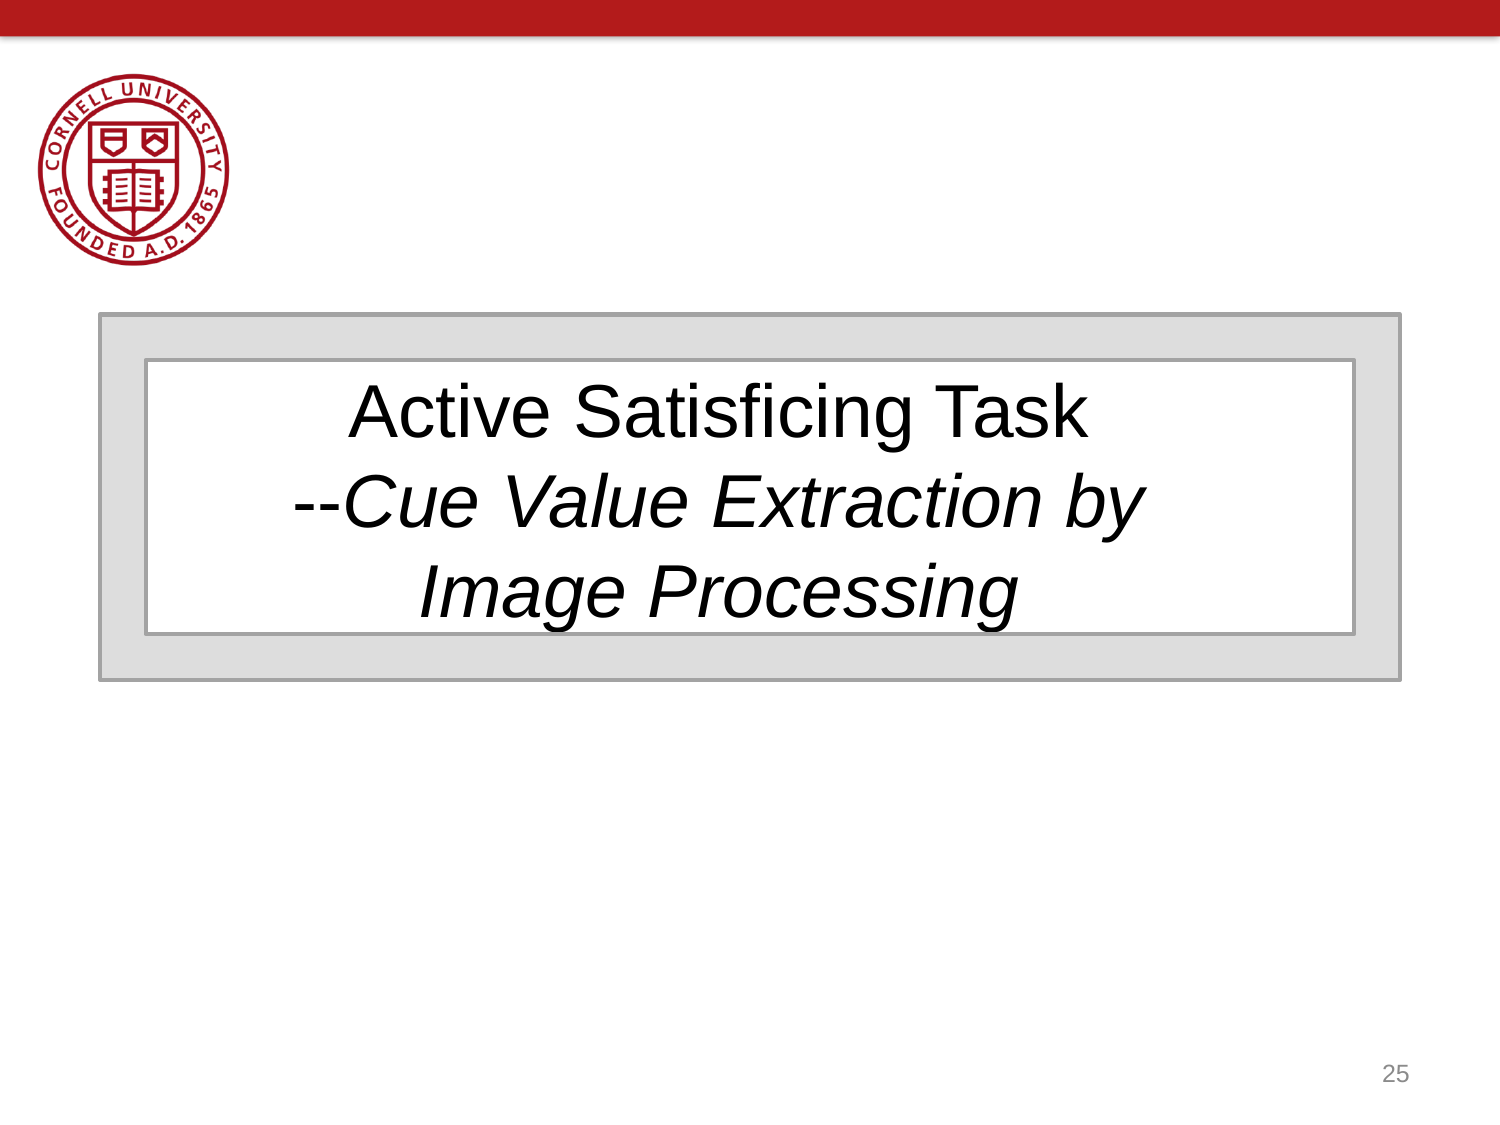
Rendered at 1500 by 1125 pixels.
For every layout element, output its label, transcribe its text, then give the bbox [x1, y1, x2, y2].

title Active Satisficing Task --Cue Value Extraction by Image Processing [187, 447, 1250, 548]
picture [29, 65, 257, 274]
text_box [98, 312, 1402, 682]
slide_number 25 [1074, 1042, 1425, 1103]
